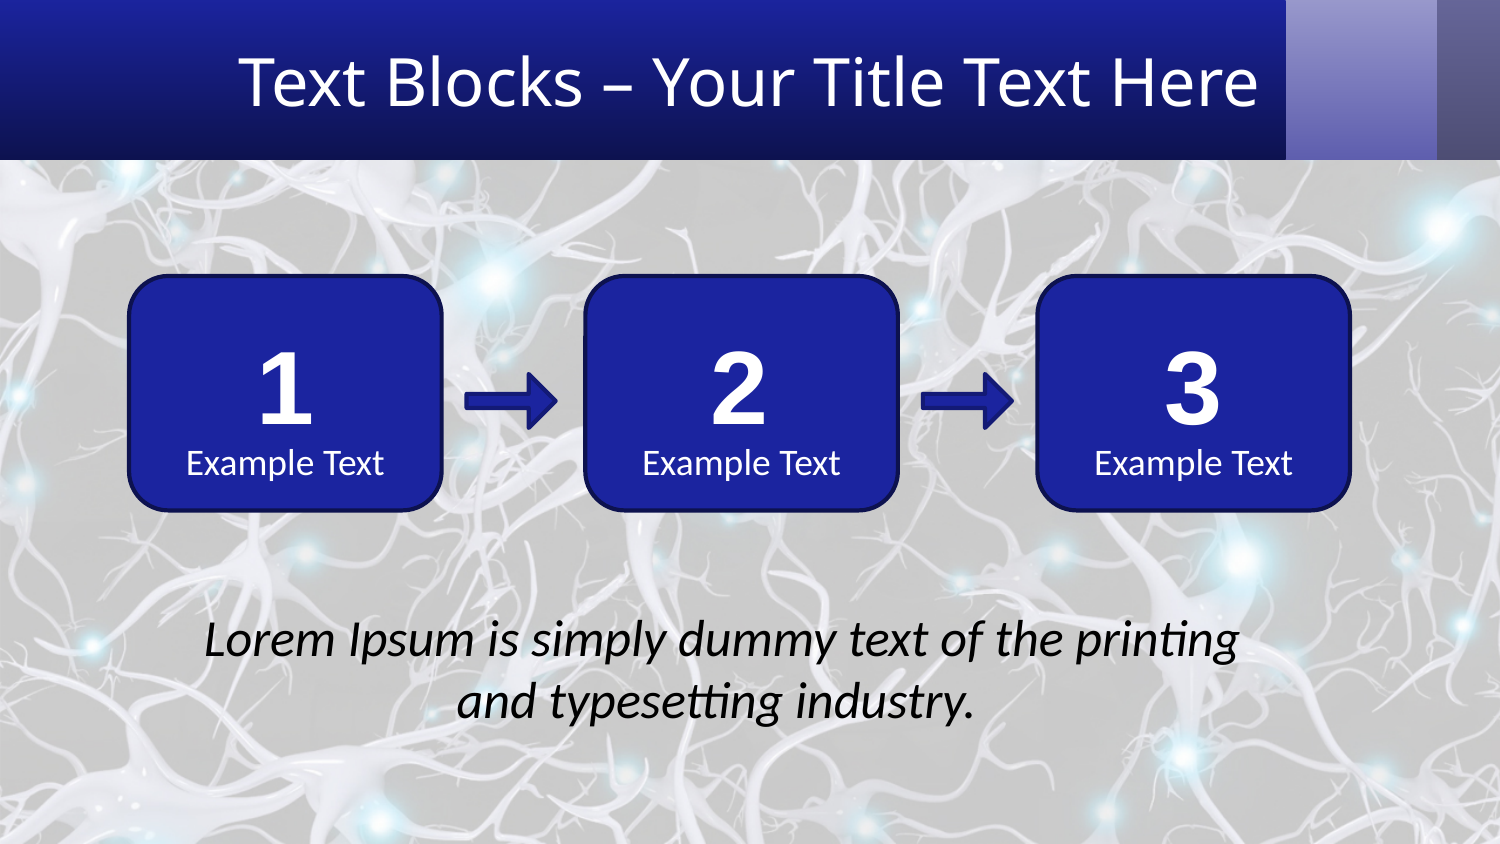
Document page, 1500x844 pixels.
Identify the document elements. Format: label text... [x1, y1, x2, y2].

title Text Blocks – Your Title Text Here [75, 9, 1425, 150]
text_box 2 [679, 312, 800, 453]
text_box [920, 372, 1015, 430]
picture [0, 159, 1500, 844]
text_box 3 [1133, 312, 1255, 453]
text_box Lorem Ipsum is simply dummy text of the printing and typesetting industry. [179, 597, 1267, 737]
text_box Example Text [1035, 273, 1353, 513]
text_box 1 [224, 312, 346, 453]
text_box Example Text [126, 273, 444, 513]
text_box Example Text [583, 273, 900, 513]
text_box [464, 372, 558, 430]
